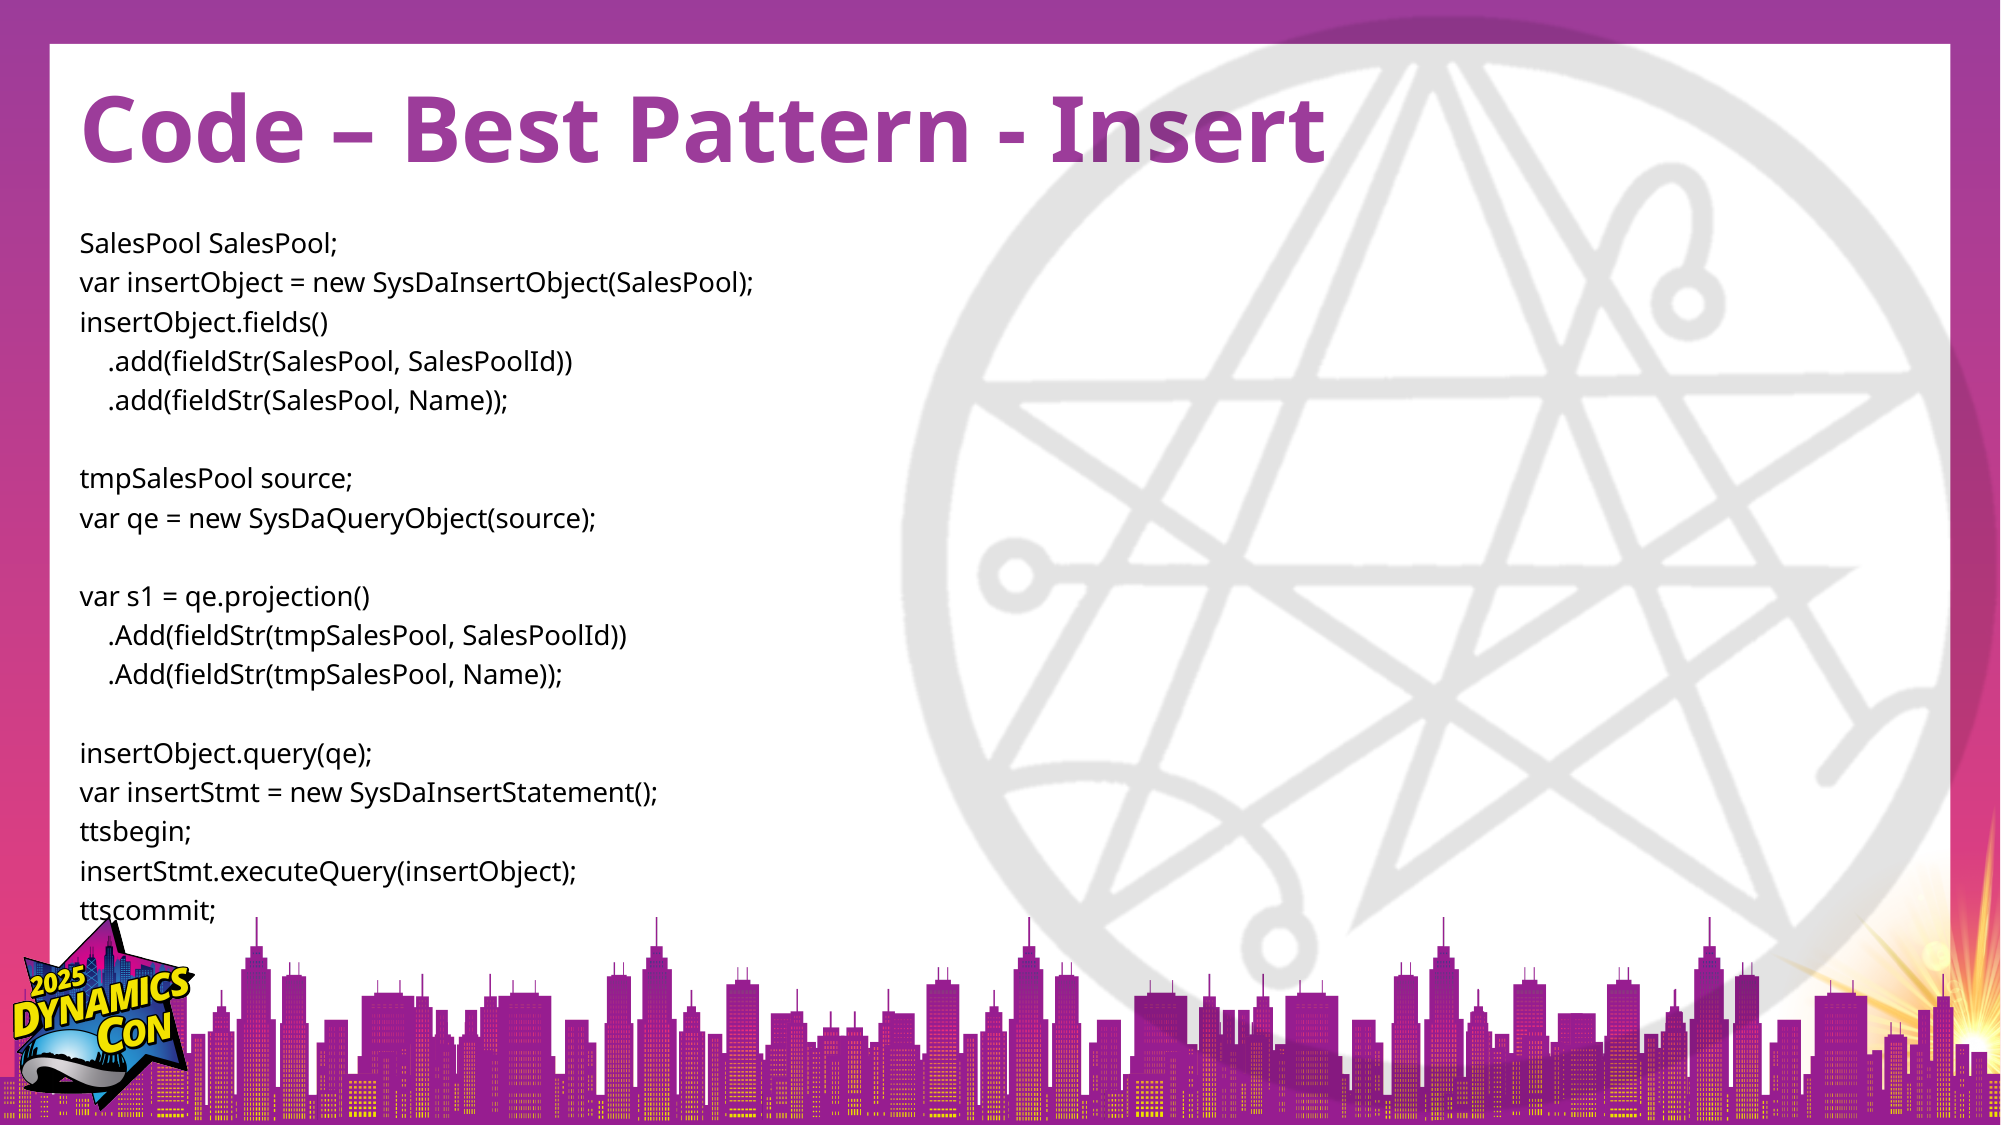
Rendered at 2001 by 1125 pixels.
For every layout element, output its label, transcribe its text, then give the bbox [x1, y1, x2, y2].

list SalesPool SalesPool; var insertObject = new SysDaInsertObject(SalesPool); insertObject.fields() .add(fieldStr(SalesPool, SalesPoolId)) .add(fieldStr(SalesPool, Name)); tmpSalesPool source; var qe = new SysDaQueryObject(source); var s1 = qe.projection() .Add(fieldStr(tmpSalesPool, SalesPoolId)) .Add(fieldStr(tmpSalesPool, Name)); insertObject.query(qe); var insertStmt = new SysDaInsertStatement(); ttsbegin; insertStmt.executeQuery(insertObject); ttscommit; [64, 222, 895, 945]
picture [895, 9, 2001, 1116]
title Code – Best Pattern - Insert [64, 60, 895, 205]
picture [13, 916, 195, 1111]
